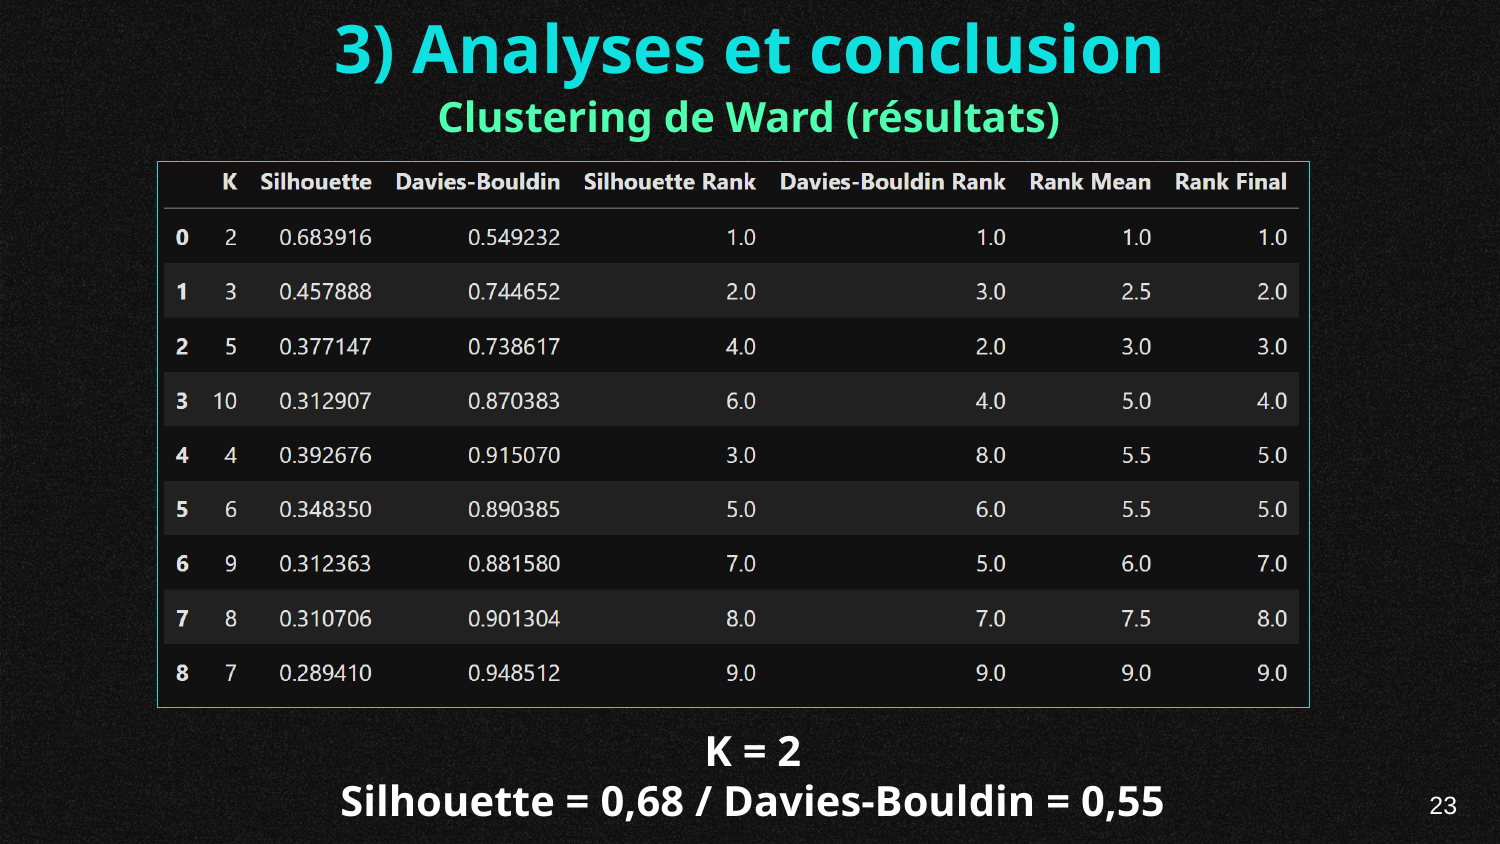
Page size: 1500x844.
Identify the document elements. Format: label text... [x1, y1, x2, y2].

text_box Clustering de Ward (résultats) [0, 75, 1499, 154]
text_box 3) Analyses et conclusion [0, 0, 1500, 113]
text_box K = 2 Silhouette = 0,68 / Davies-Bouldin = 0,55 [121, 709, 1363, 836]
picture [157, 161, 1310, 708]
